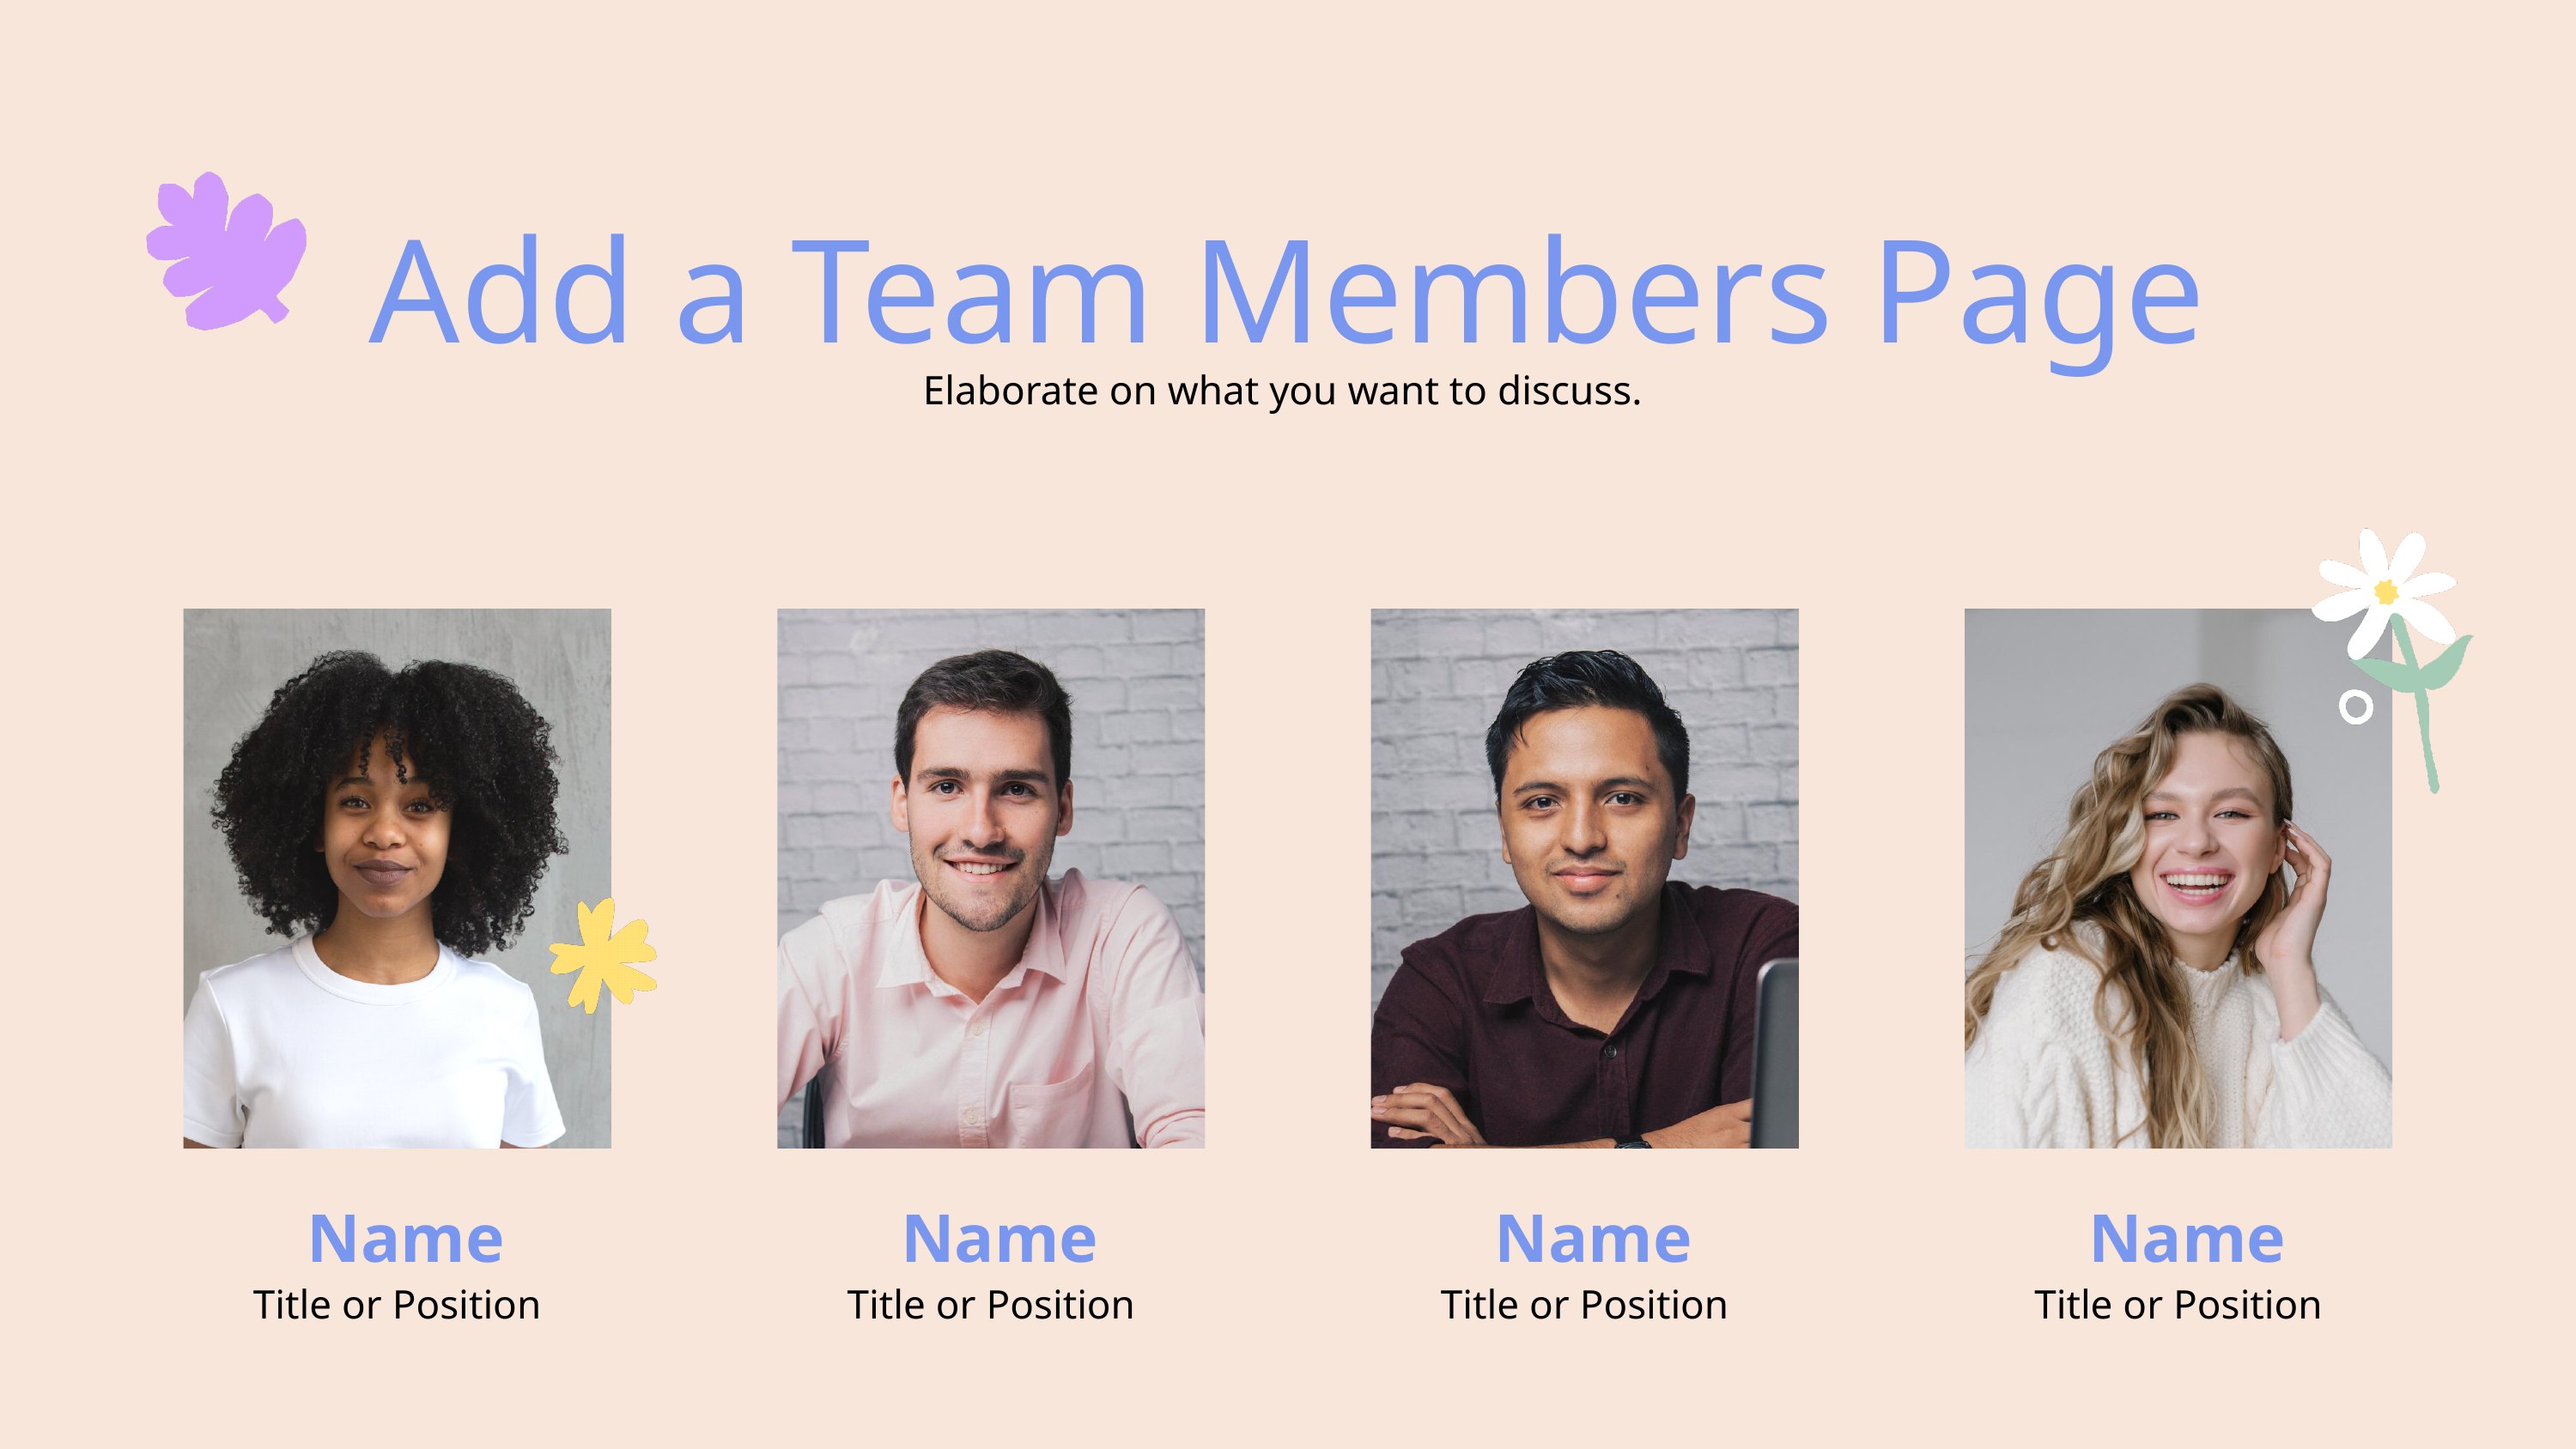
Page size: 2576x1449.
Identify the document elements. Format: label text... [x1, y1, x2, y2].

picture [146, 171, 305, 330]
text_box Title or Position [226, 1270, 569, 1327]
picture [183, 608, 657, 1149]
picture [1964, 527, 2474, 1149]
picture [1370, 608, 1800, 1149]
picture [776, 608, 1206, 1149]
text_box Name [820, 1180, 1163, 1270]
text_box Name [226, 1180, 569, 1270]
text_box Title or Position [1413, 1270, 1756, 1327]
text_box Name [2007, 1180, 2350, 1270]
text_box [305, 165, 2270, 403]
text_box Title or Position [820, 1270, 1163, 1327]
text_box Title or Position [2007, 1270, 2350, 1327]
text_box Name [1413, 1180, 1756, 1270]
